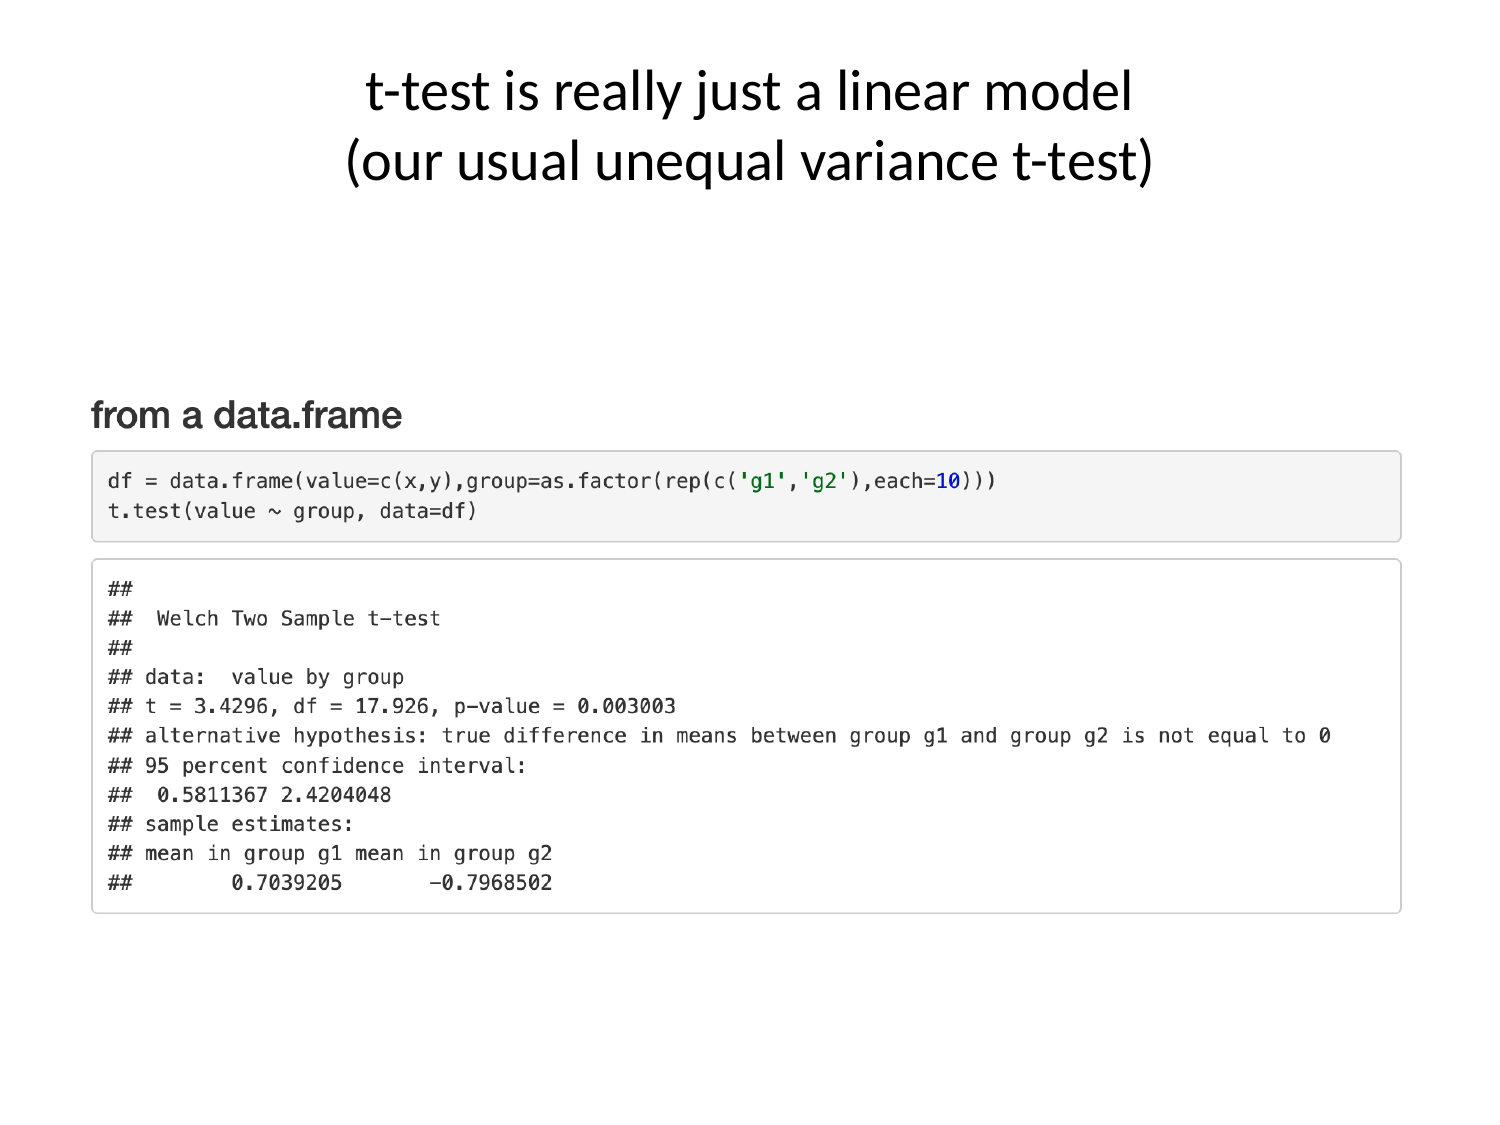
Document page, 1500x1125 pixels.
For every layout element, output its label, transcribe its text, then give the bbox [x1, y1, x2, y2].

title t-test is really just a linear model (our usual unequal variance t-test) [75, 45, 1425, 200]
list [74, 388, 1426, 925]
